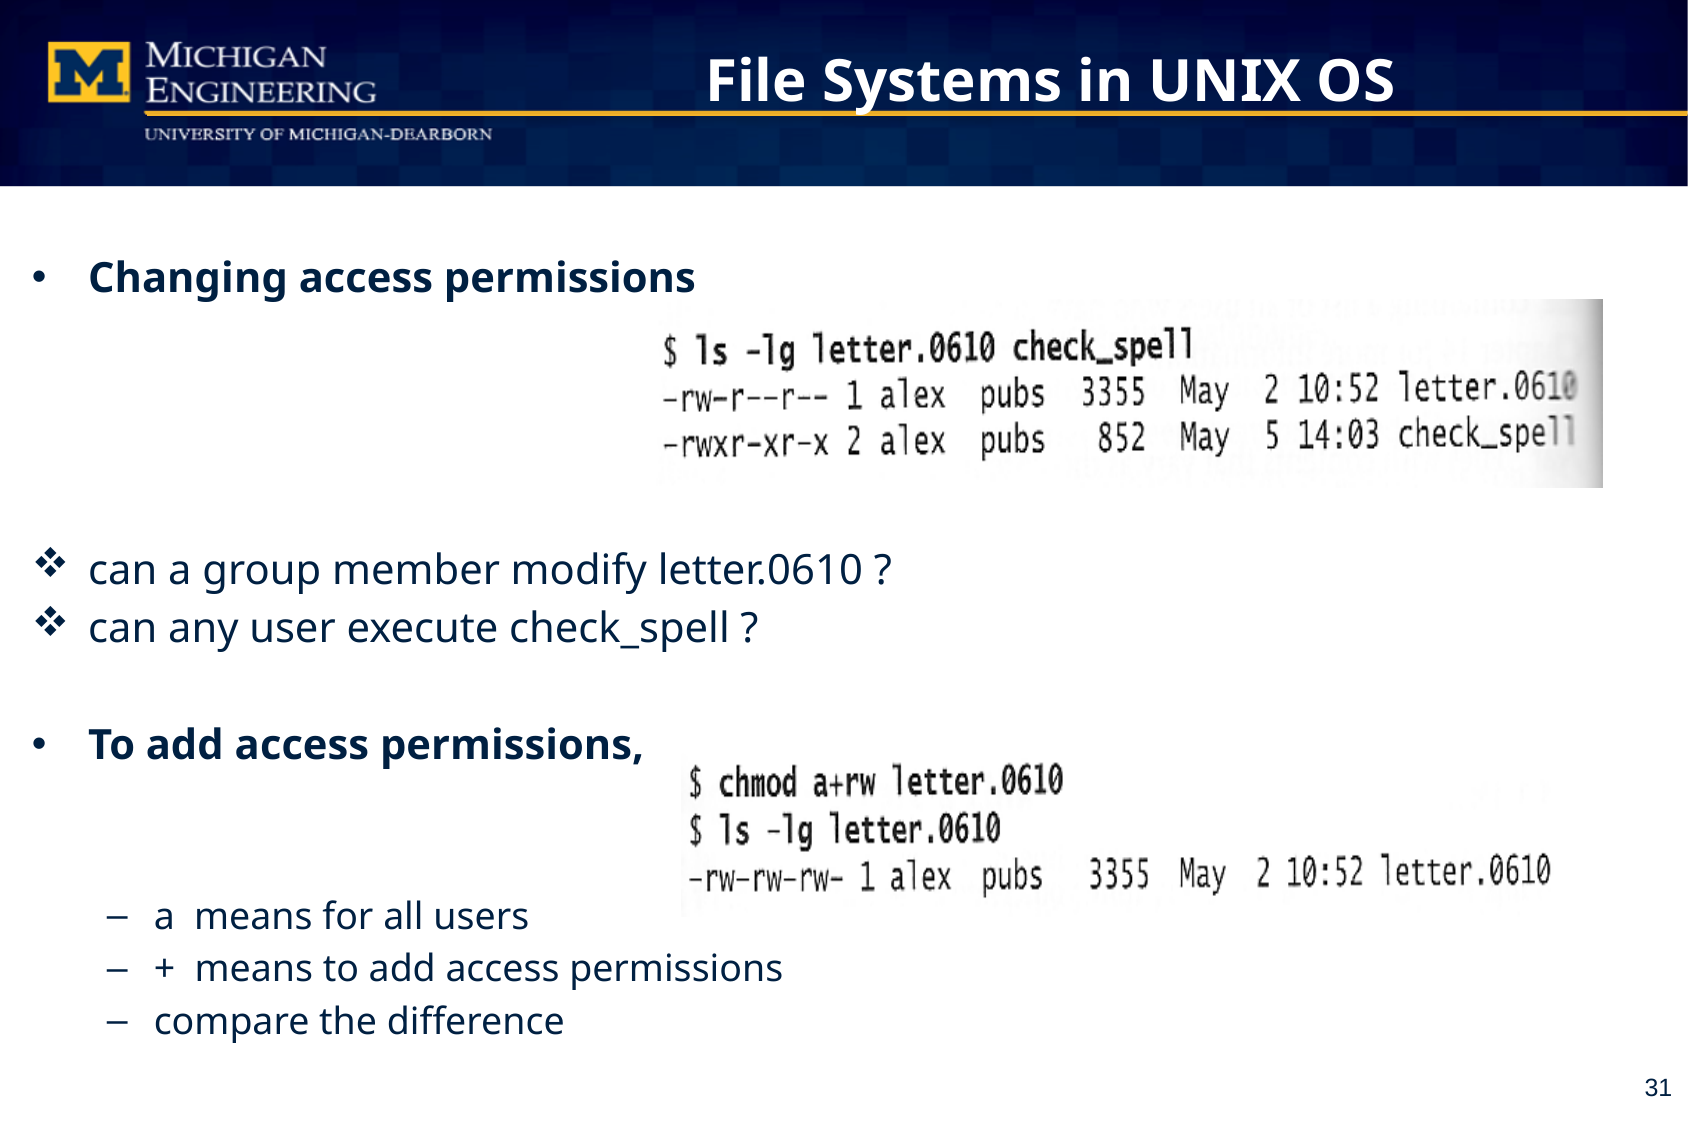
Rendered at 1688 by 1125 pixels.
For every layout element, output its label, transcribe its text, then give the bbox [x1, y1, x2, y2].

list Changing access permissions can a group member modify letter.0610 ? can any user execute check_spell ? To add access permissions, a means for all users + means to add access permissions compare the difference [17, 243, 1669, 945]
picture [0, 0, 1688, 1125]
title File Systems in UNIX OS [432, 36, 1669, 133]
slide_number 31 [1293, 1046, 1688, 1125]
